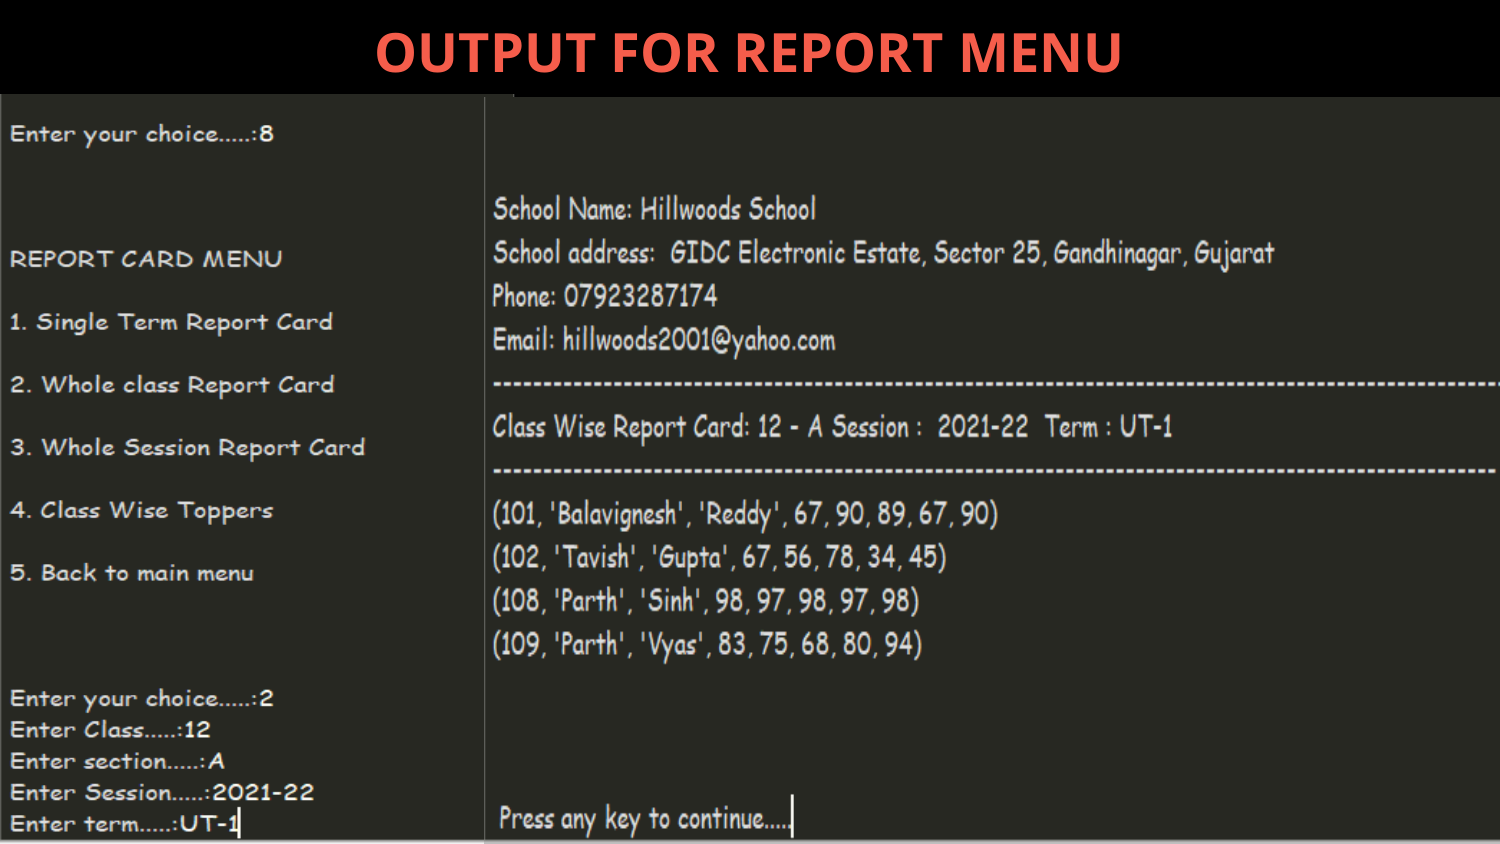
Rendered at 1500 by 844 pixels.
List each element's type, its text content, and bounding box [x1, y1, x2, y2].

picture [0, 93, 1500, 844]
text_box OUTPUT FOR REPORT MENU [0, 0, 1500, 97]
